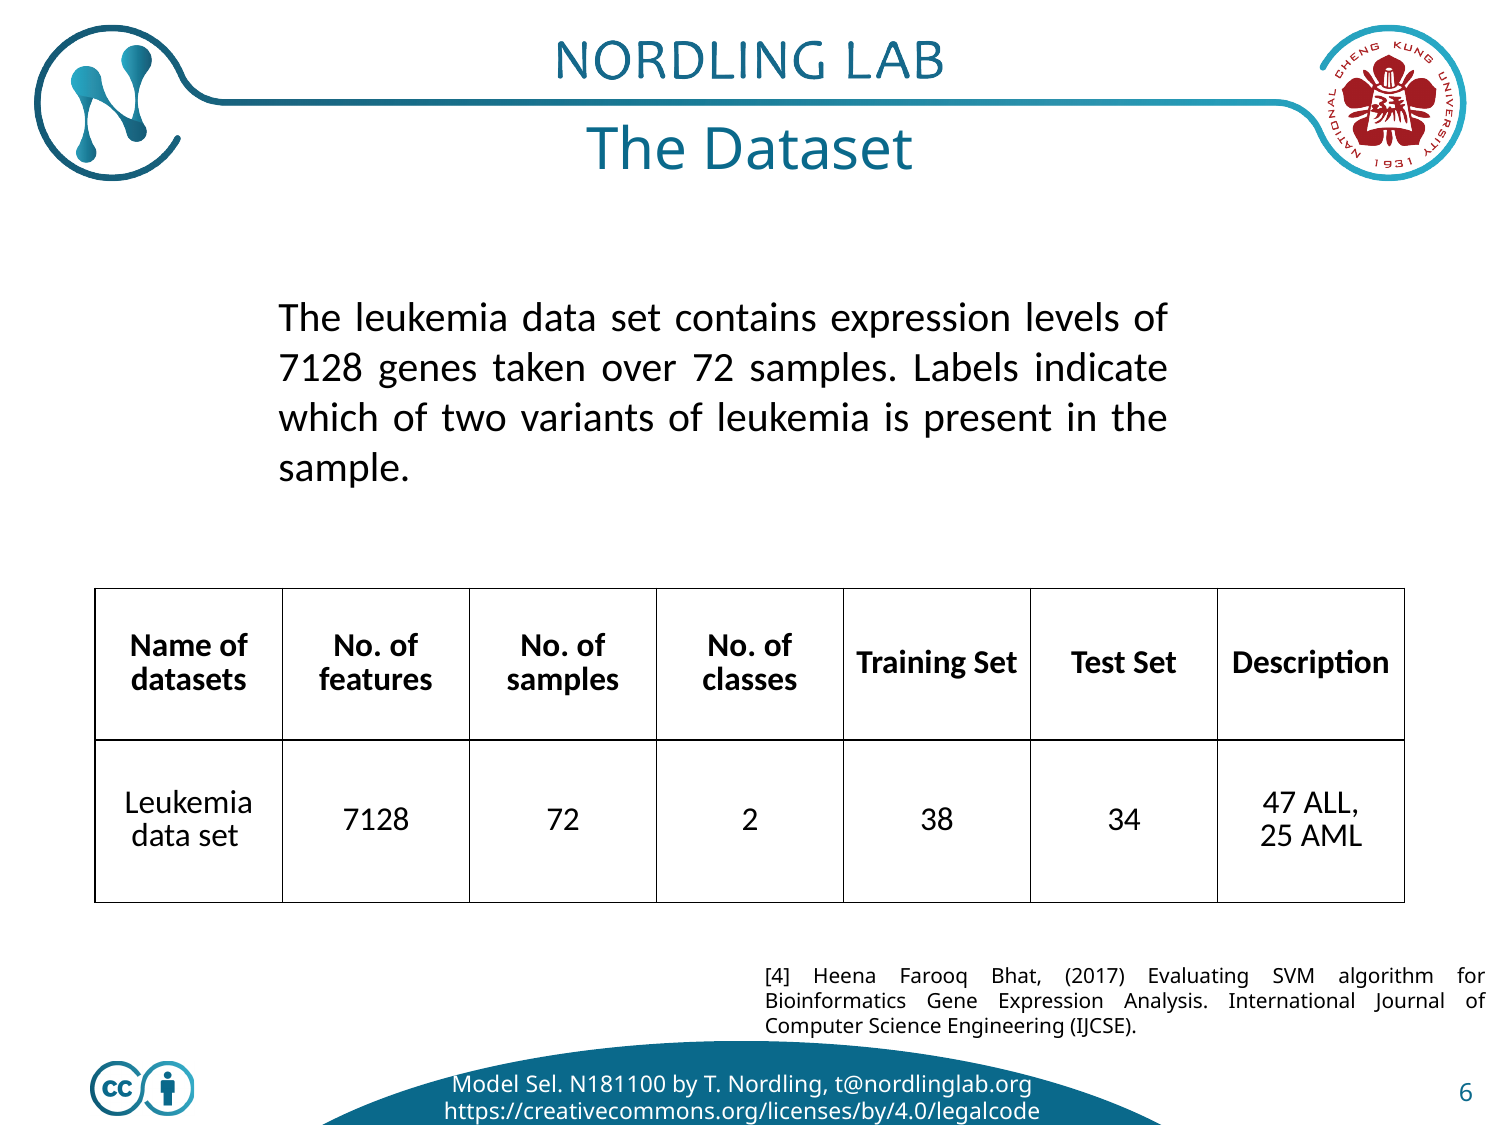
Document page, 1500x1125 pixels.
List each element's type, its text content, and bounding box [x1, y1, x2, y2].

table_cell 2 [657, 741, 843, 902]
text_box [4] Heena Farooq Bhat, (2017) Evaluating SVM algorithm for Bioinformatics Gene Expression Analysis. International Journal of Computer Science Engineering (IJCSE). [749, 955, 1500, 1045]
table_cell Leukemia data set [96, 741, 282, 902]
table_cell 72 [470, 741, 656, 902]
table_cell 7128 [283, 741, 469, 902]
table_header Test Set [1031, 589, 1217, 739]
table_header No. of features [283, 589, 469, 739]
footer Model Sel. N181100 by T. Nordling, t@nordlinglab.org https://creativecommons.org/licenses/by/4.0/legalcode [407, 1066, 1078, 1125]
table_header No. of samples [470, 589, 656, 739]
table_header Name of datasets [96, 589, 282, 739]
text_box The leukemia data set contains expression levels of 7128 genes taken over 72 samples. Labels indicate which of two variants of leukemia is present in the sample. [263, 281, 1184, 497]
slide_number 6 [1369, 1063, 1489, 1124]
table_header Training Set [844, 589, 1030, 739]
picture [0, 0, 1500, 217]
table_header No. of classes [657, 589, 843, 739]
table_cell 47 ALL, 25 AML [1218, 741, 1404, 902]
table_header Description [1218, 589, 1404, 739]
table_cell 34 [1031, 741, 1217, 902]
title The Dataset [218, 112, 1282, 189]
table_cell 38 [844, 741, 1030, 902]
